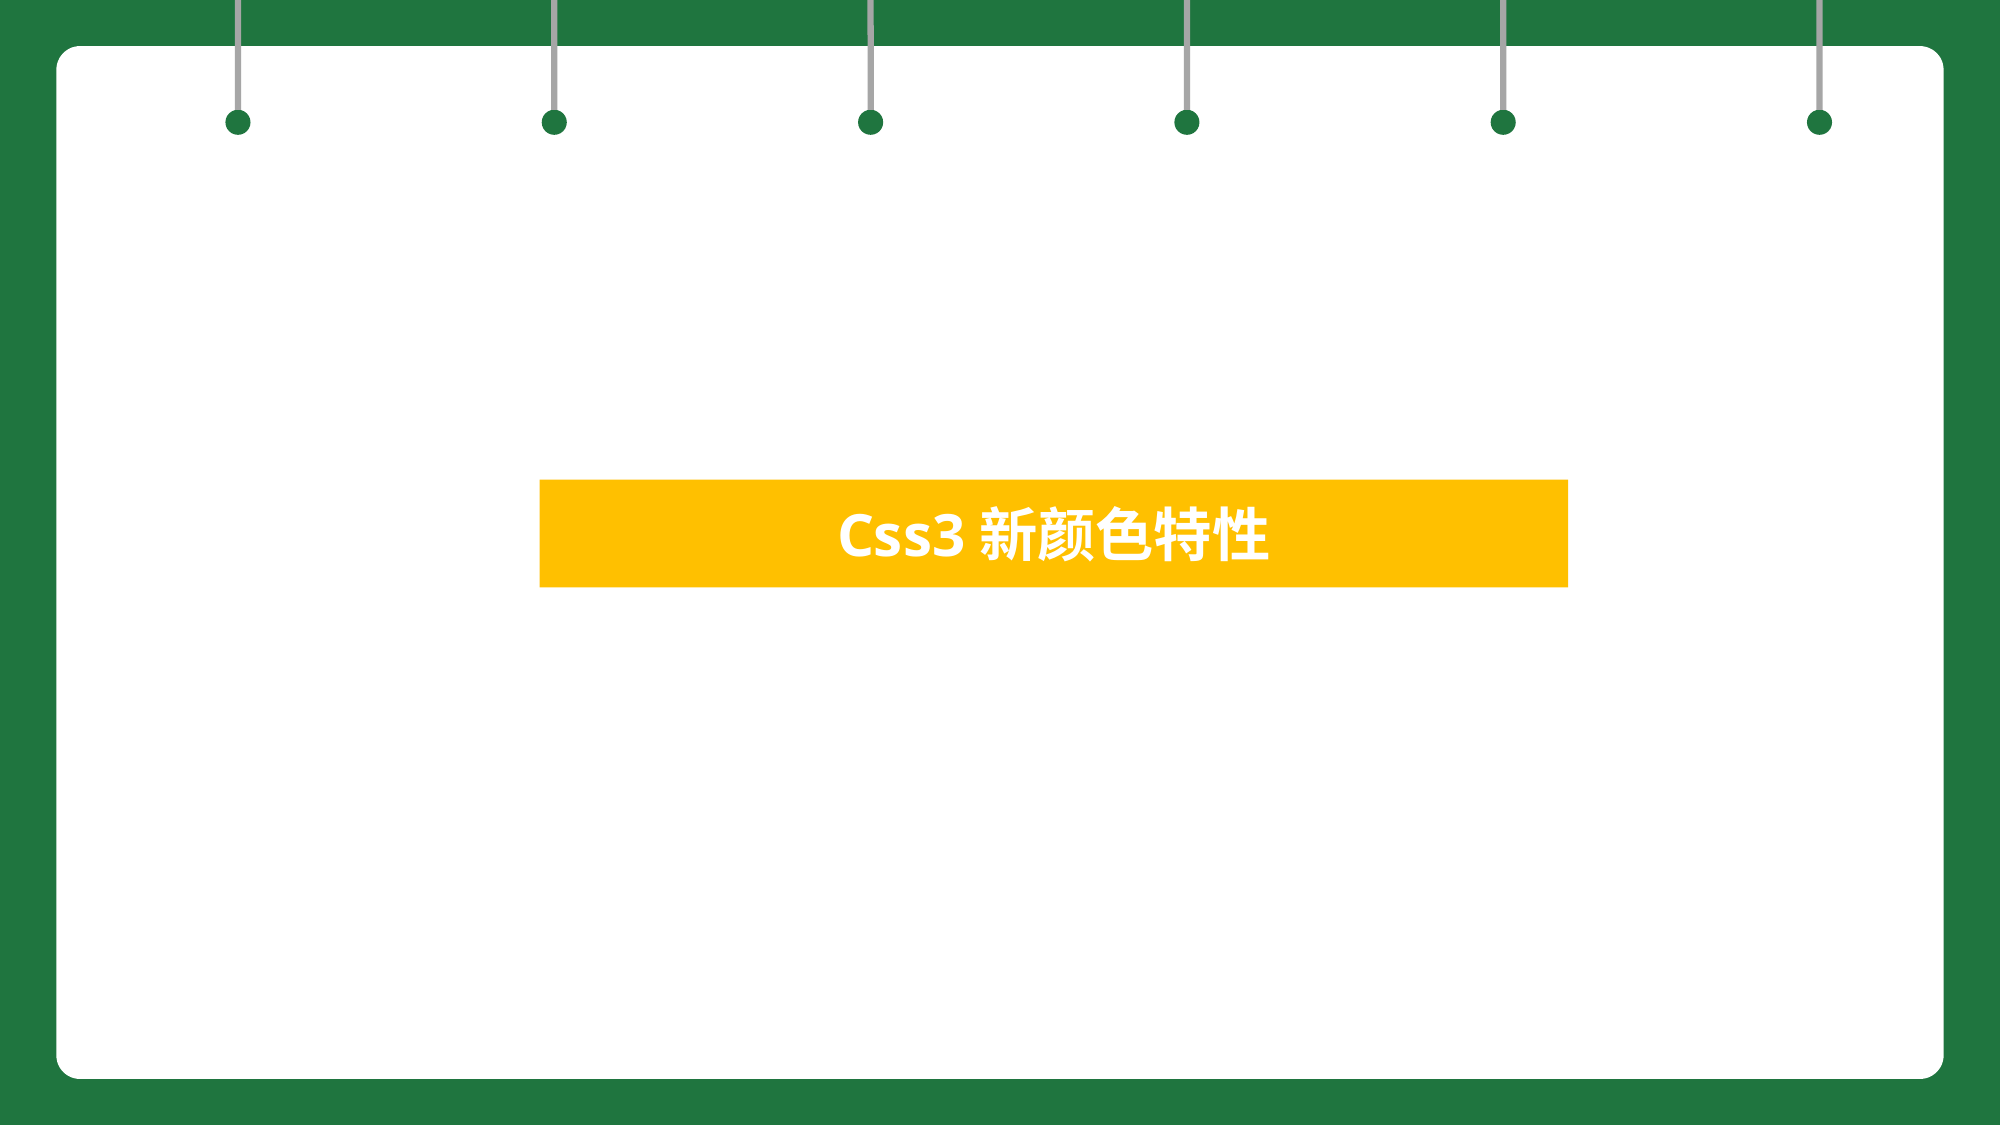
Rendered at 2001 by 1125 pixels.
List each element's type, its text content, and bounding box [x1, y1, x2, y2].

text_box Css3新颜色特性 [539, 478, 1569, 589]
